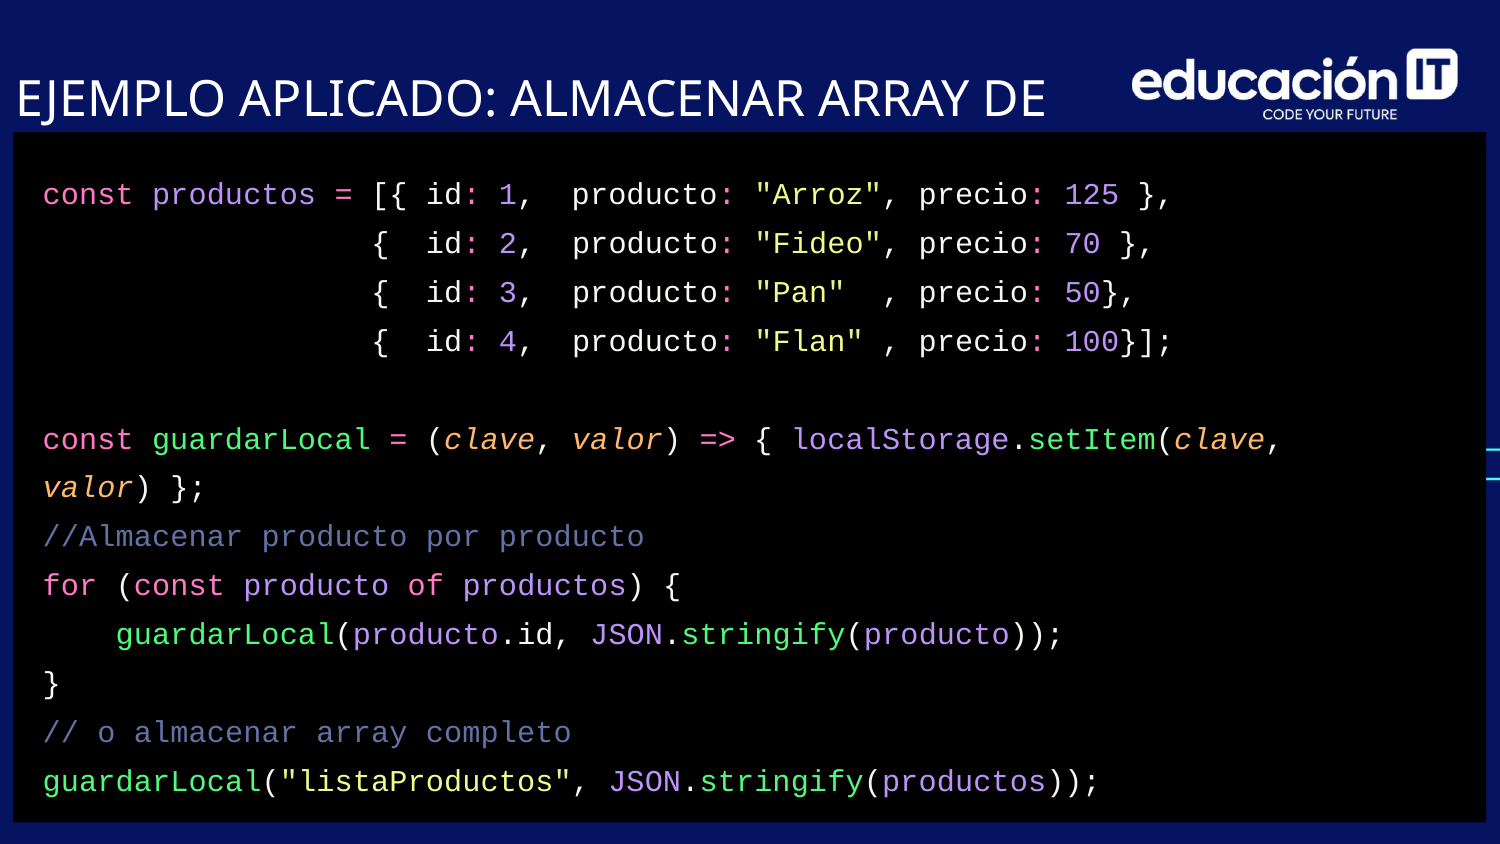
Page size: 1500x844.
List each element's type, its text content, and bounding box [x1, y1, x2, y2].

text_box const productos = [{ id: 1, producto: "Arroz", precio: 125 }, { id: 2, producto: "Fideo", precio: 70 }, { id: 3, producto: "Pan" , precio: 50}, { id: 4, producto: "Flan" , precio: 100}]; const guardarLocal = (clave, valor) => { localStorage.setItem(clave, valor) }; //Almacenar producto por producto for (const producto of productos) { guardarLocal(producto.id, JSON.stringify(producto)); } // o almacenar array completo guardarLocal("listaProductos", JSON.stringify(productos)); [13, 132, 1487, 823]
text_box EJEMPLO APLICADO: ALMACENAR ARRAY DE OBJETOS [0, 51, 1266, 214]
picture [0, 0, 1500, 844]
